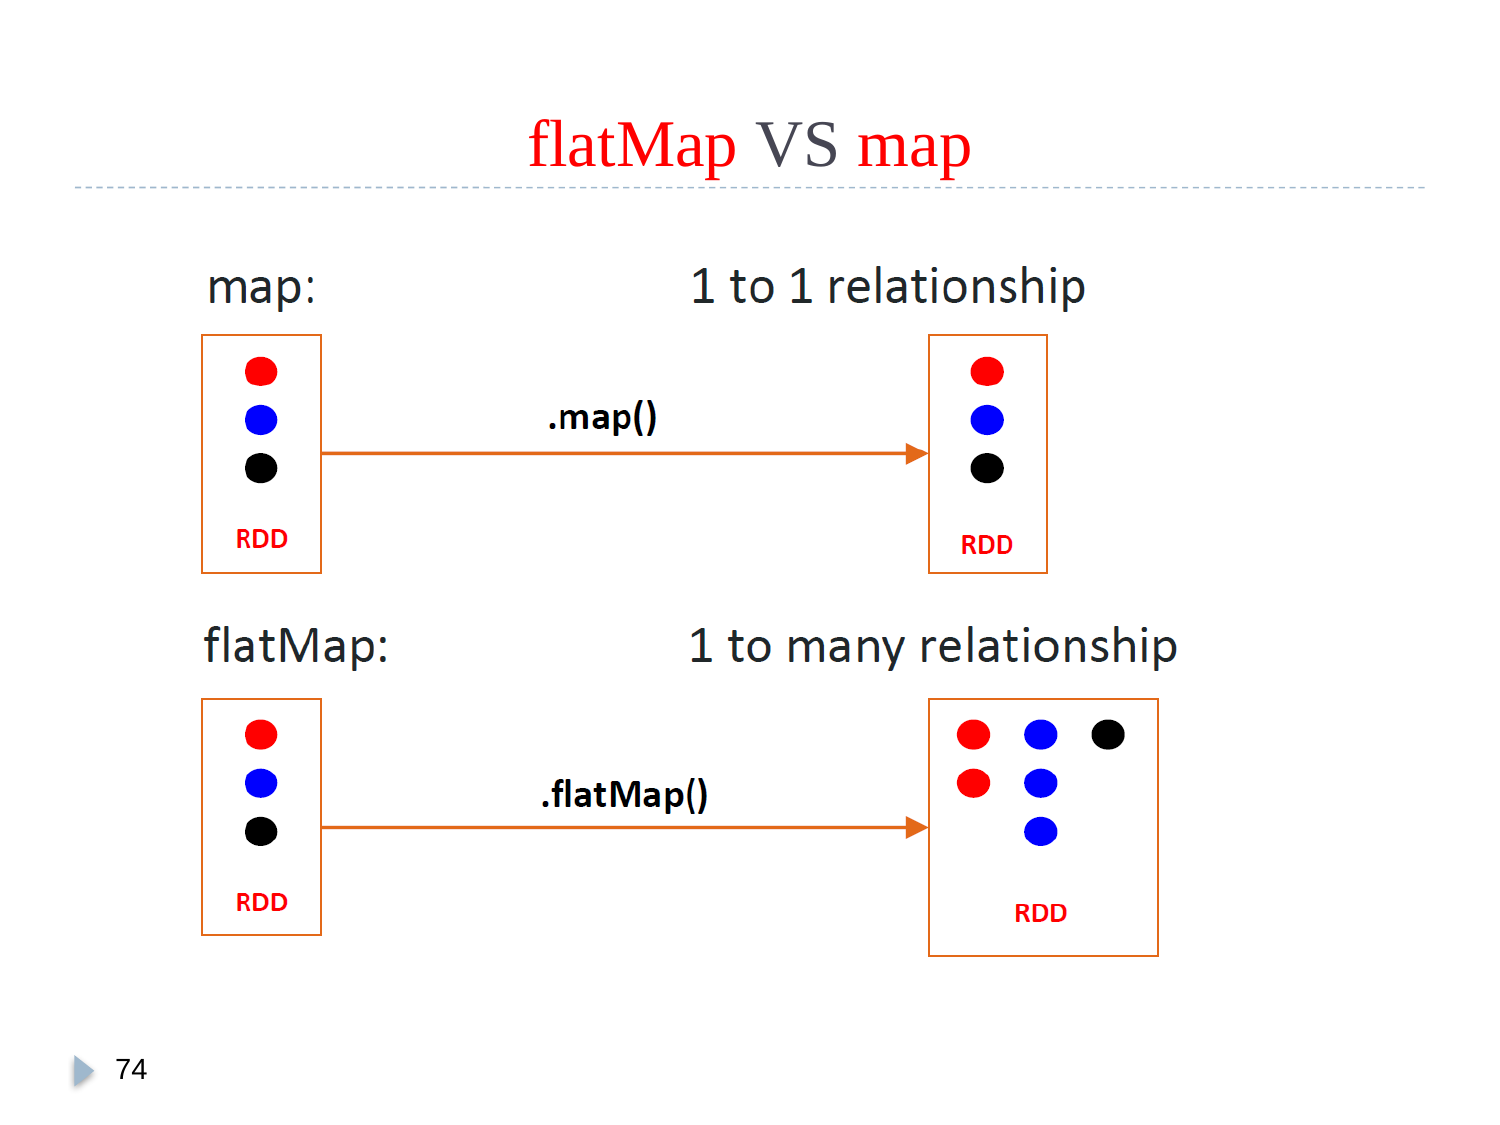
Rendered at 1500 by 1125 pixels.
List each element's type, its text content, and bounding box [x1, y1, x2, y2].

title flatMap VS map [75, 24, 1425, 188]
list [182, 255, 1200, 970]
slide_number 73 [100, 1042, 426, 1103]
